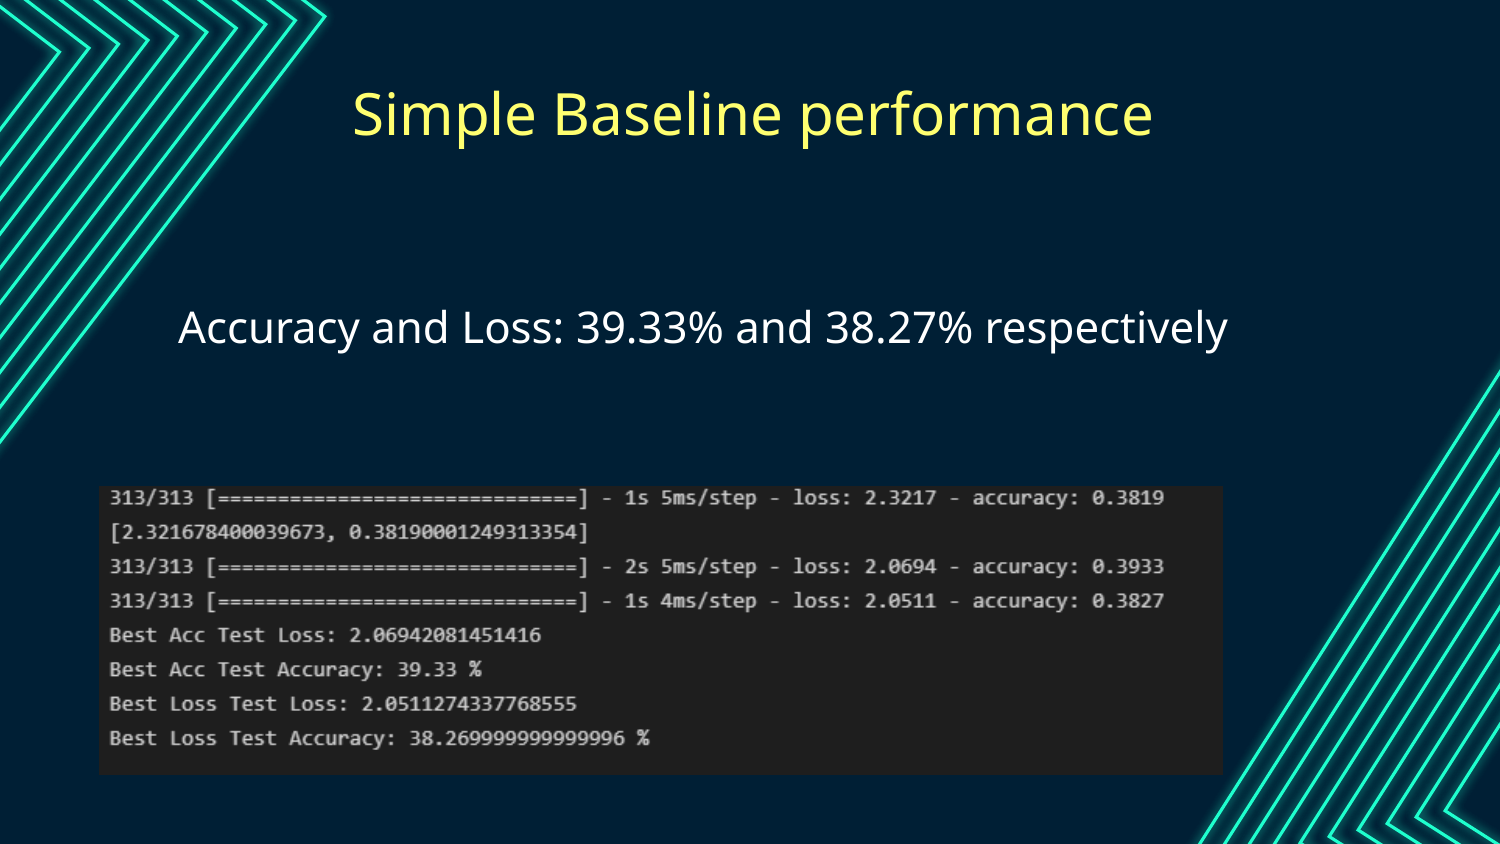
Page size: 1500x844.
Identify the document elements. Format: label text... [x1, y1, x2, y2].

picture [99, 486, 1223, 775]
subtitle Accuracy and Loss: 39.33% and 38.27% respectively [139, 299, 1268, 353]
title Simple Baseline performance [116, 88, 1390, 137]
